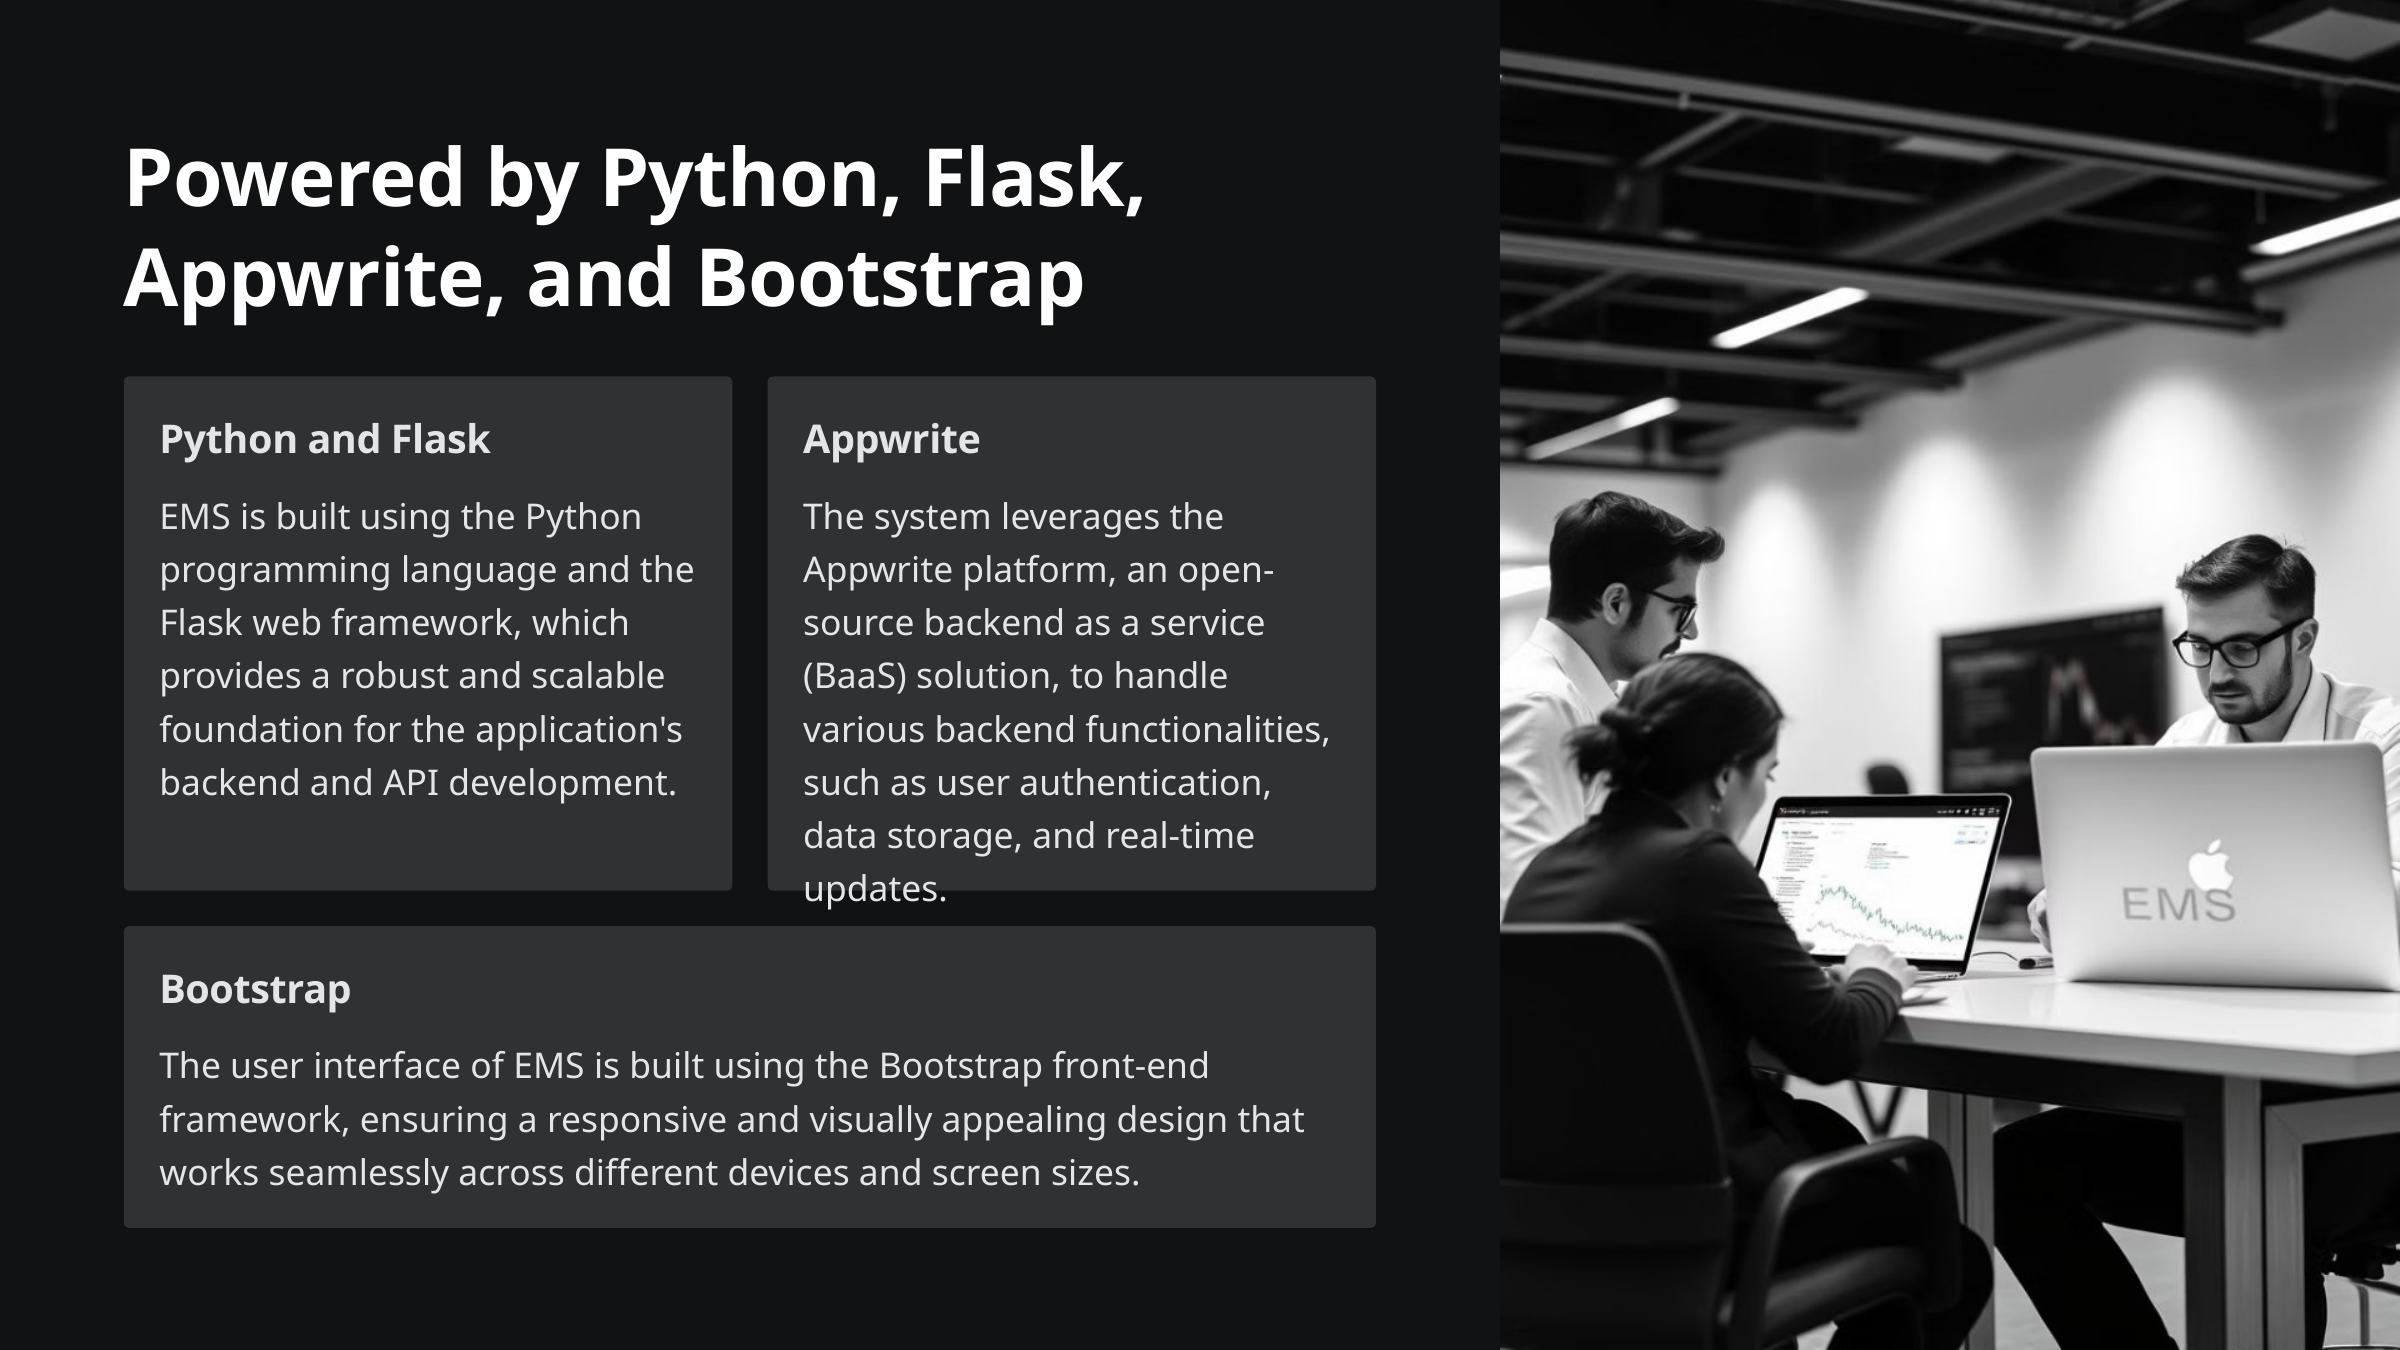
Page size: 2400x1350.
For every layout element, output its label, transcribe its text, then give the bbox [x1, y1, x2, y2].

text_box The system leverages the Appwrite platform, an open-source backend as a service (BaaS) solution, to handle various backend functionalities, such as user authentication, data storage, and real-time updates. [803, 483, 1341, 856]
text_box Appwrite [803, 411, 1206, 463]
text_box Bootstrap [159, 961, 562, 1012]
picture [1499, 0, 2400, 1350]
text_box [767, 376, 1377, 891]
text_box [123, 376, 733, 891]
text_box Python and Flask [159, 411, 562, 463]
text_box [123, 926, 1376, 1228]
text_box The user interface of EMS is built using the Bootstrap front-end framework, ensuring a responsive and visually appealing design that works seamlessly across different devices and screen sizes. [159, 1032, 1341, 1193]
text_box Powered by Python, Flask, Appwrite, and Bootstrap [123, 122, 1376, 324]
text_box EMS is built using the Python programming language and the Flask web framework, which provides a robust and scalable foundation for the application's backend and API development. [159, 483, 697, 803]
